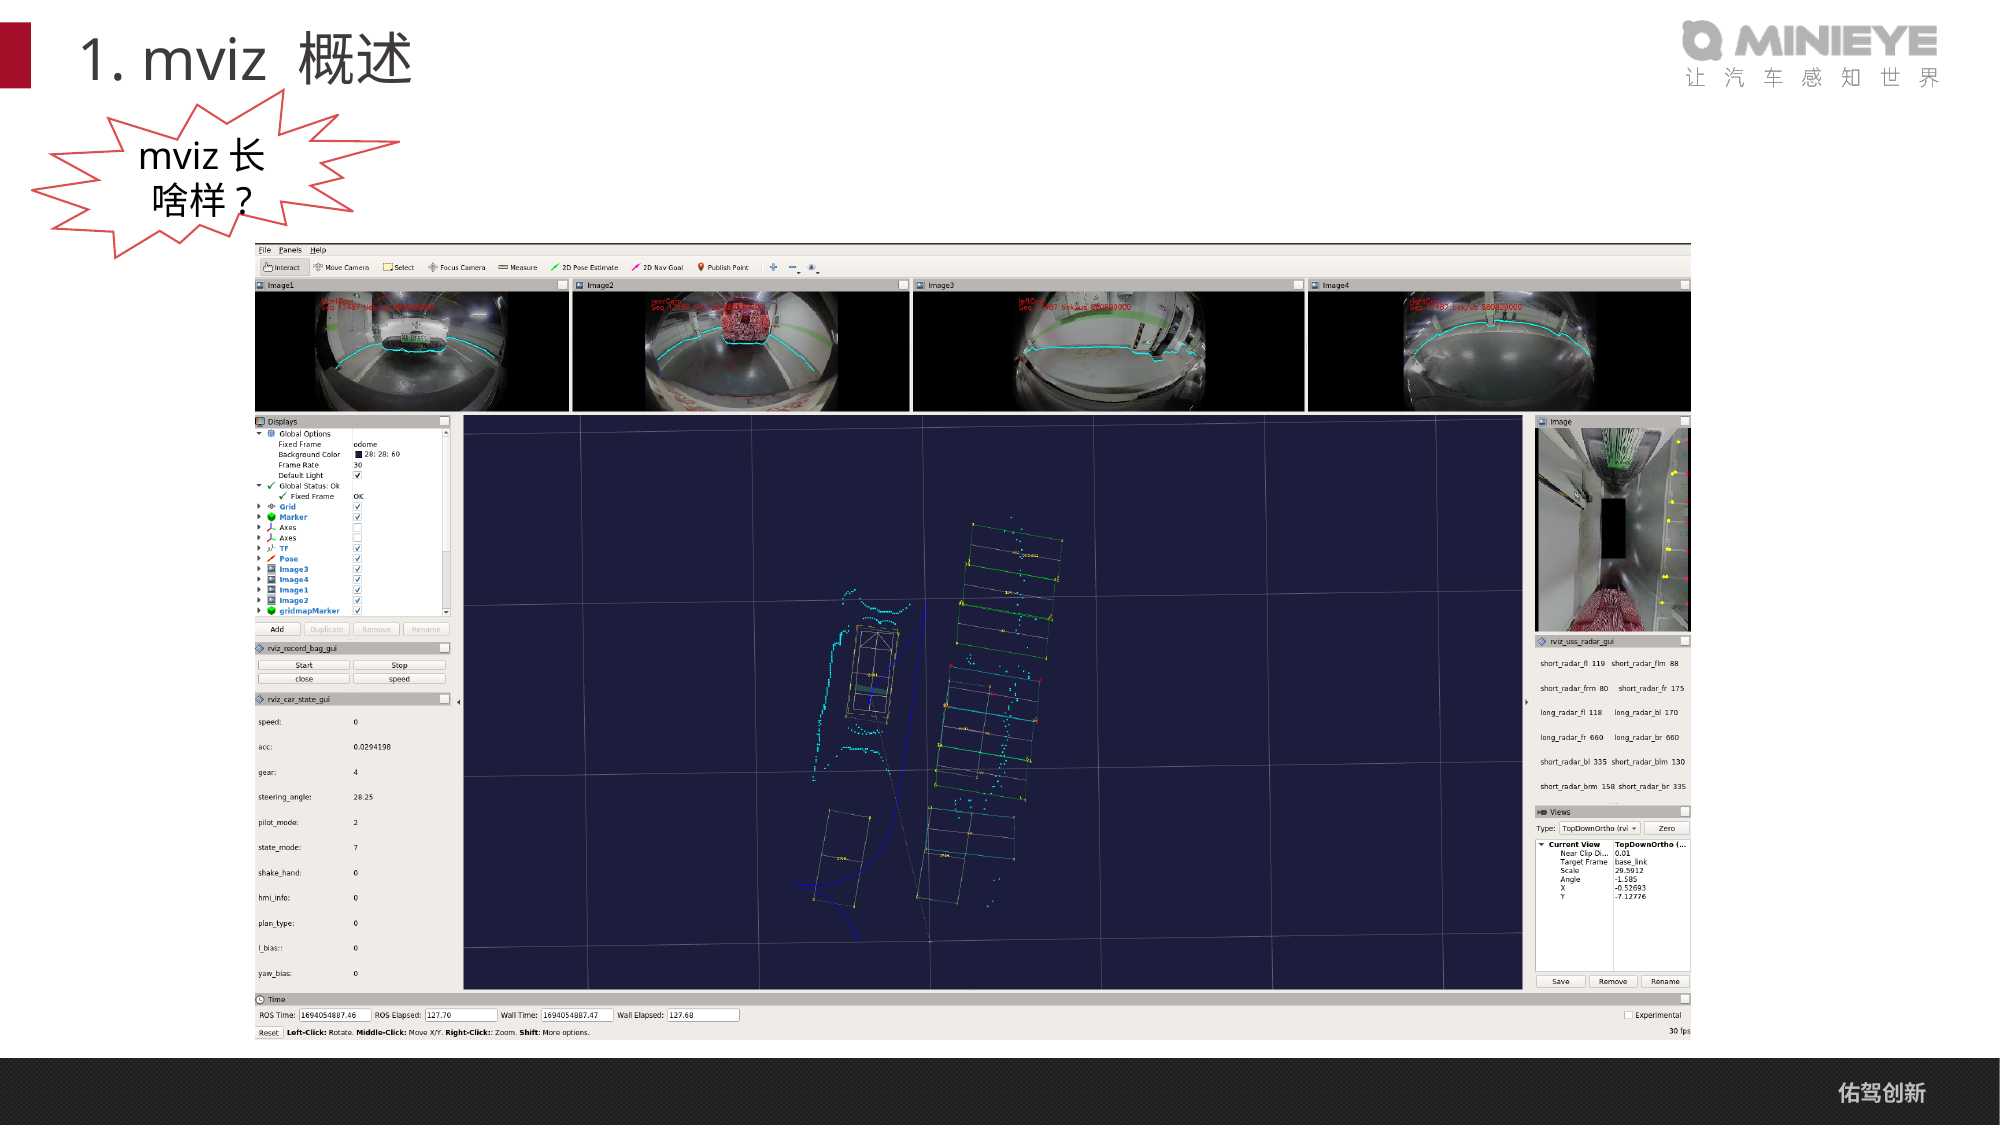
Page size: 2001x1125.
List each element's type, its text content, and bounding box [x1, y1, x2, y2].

picture [0, 1058, 2000, 1125]
text_box mviz长啥样? [31, 88, 400, 260]
picture [255, 243, 1691, 1040]
title 1. mviz 概述 [62, 13, 1649, 101]
picture [1670, 20, 1983, 103]
